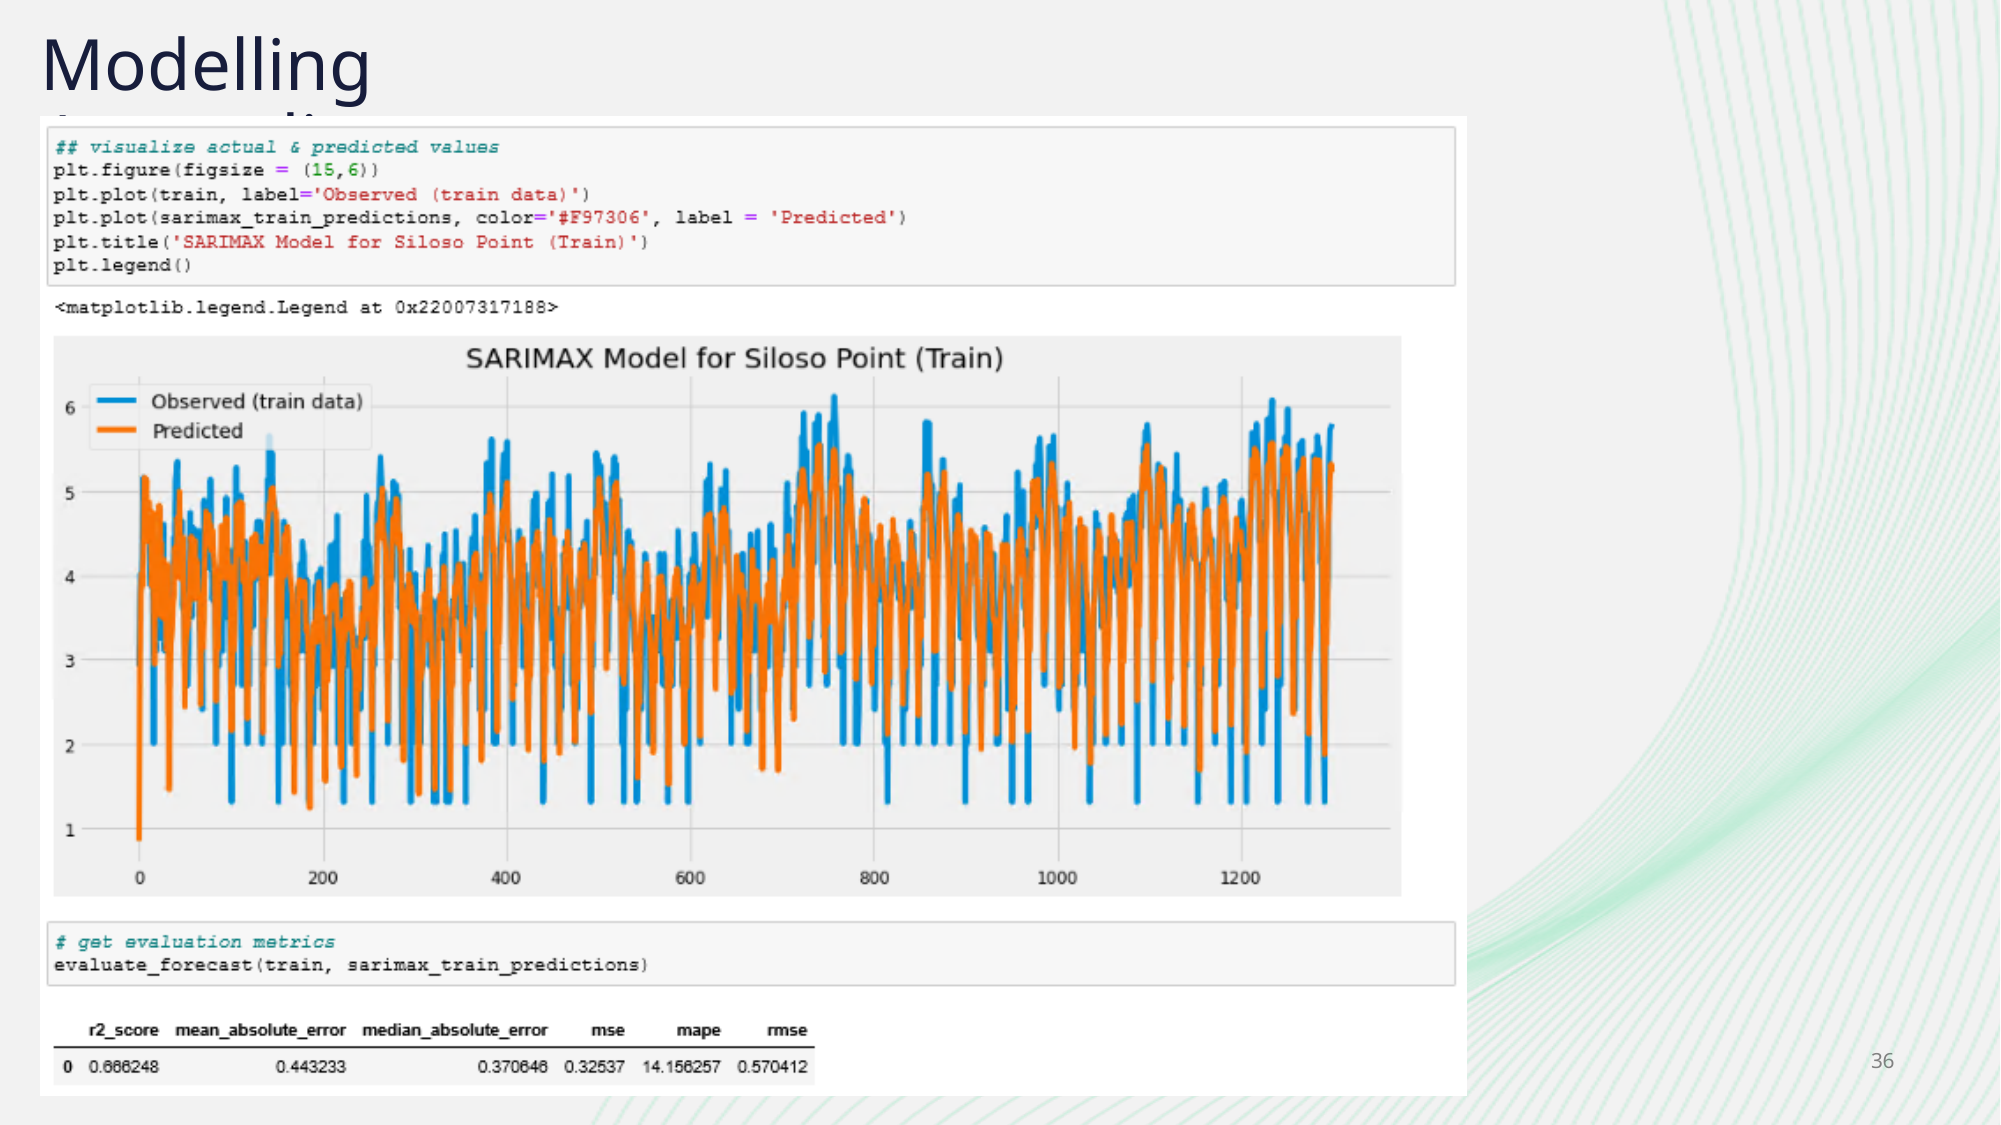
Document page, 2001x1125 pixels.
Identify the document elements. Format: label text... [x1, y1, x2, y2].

title Modelling Appendix [40, 29, 691, 107]
picture [40, 0, 2001, 1125]
